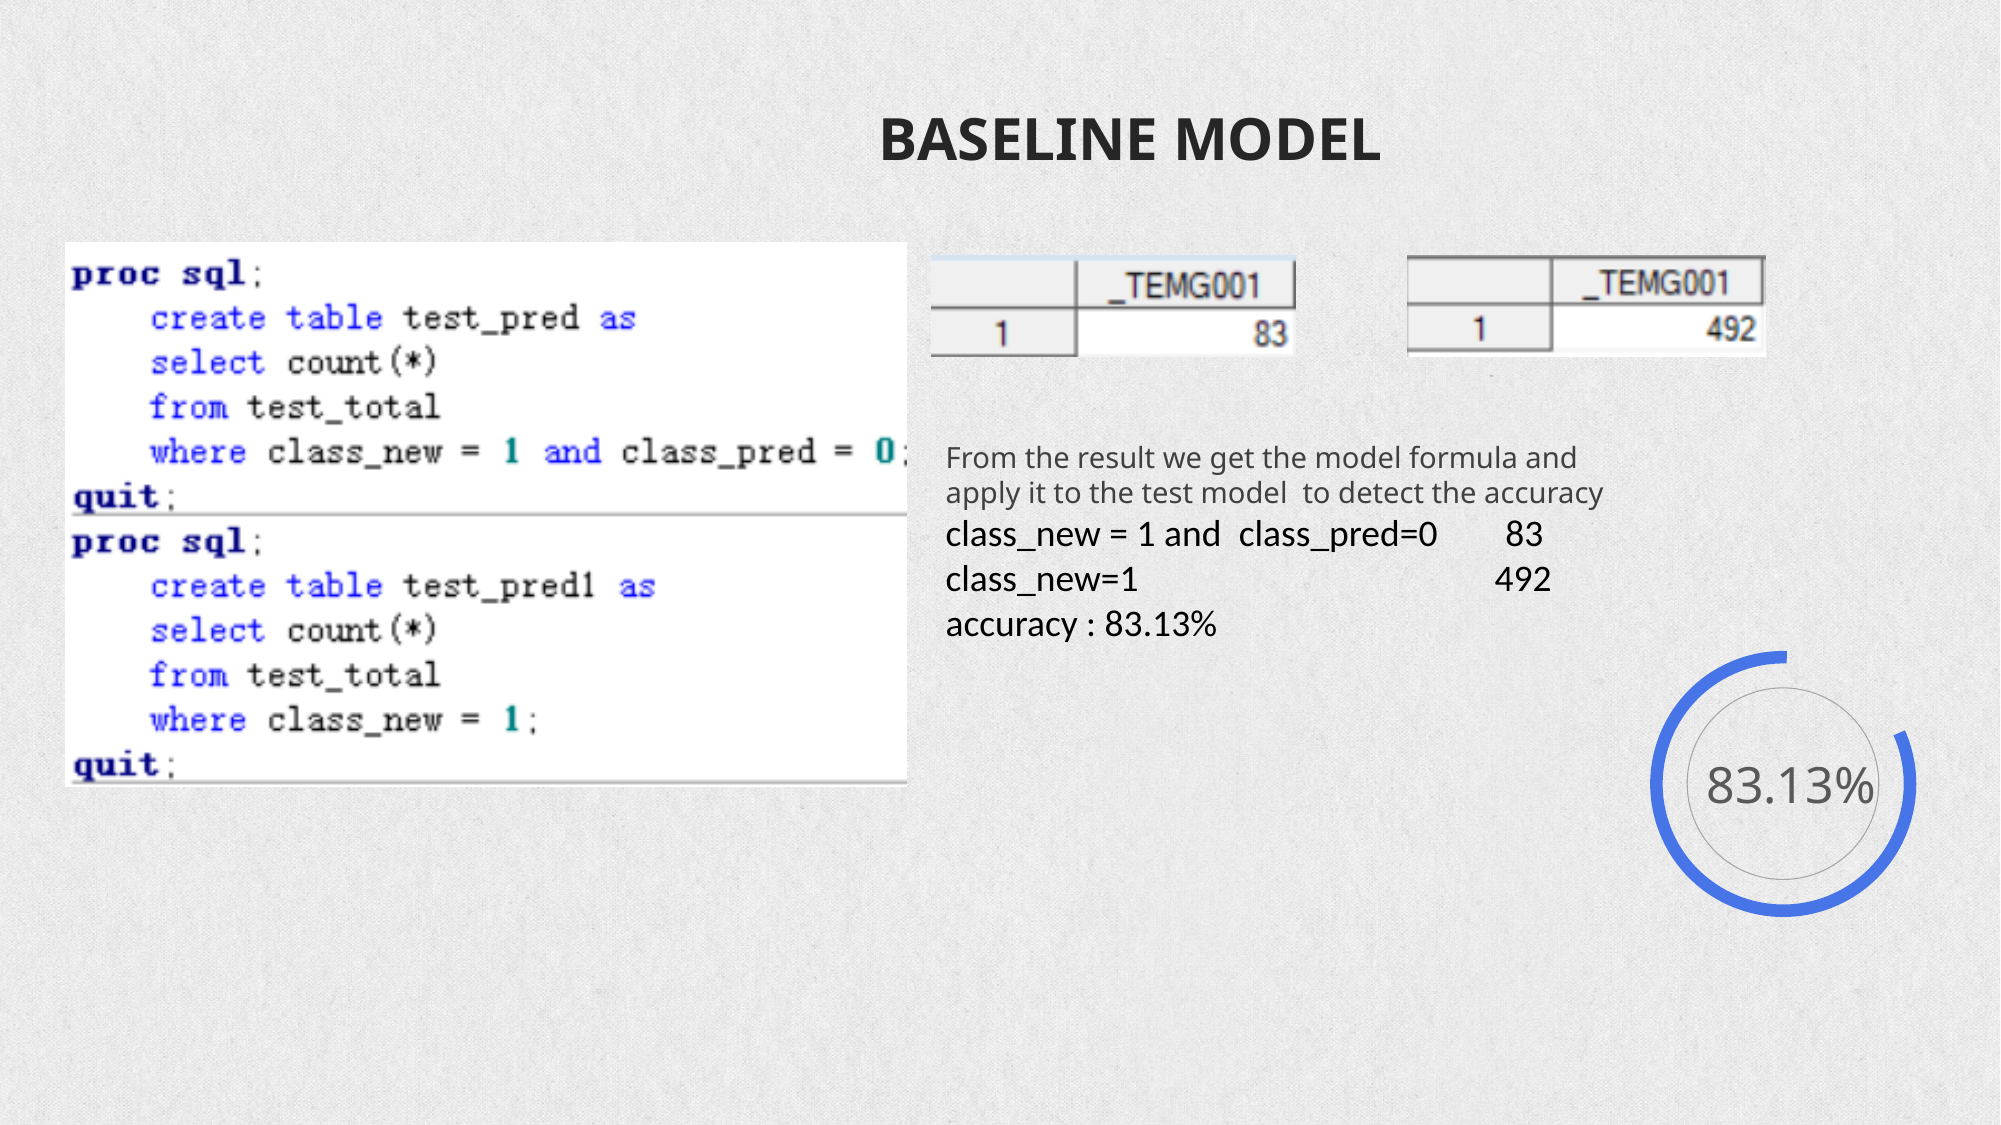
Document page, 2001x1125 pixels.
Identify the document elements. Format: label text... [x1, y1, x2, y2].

text_box From the result we get the model formula and apply it to the test model to detect the accuracy class_new = 1 and class_pred=0 83 class_new=1 492 accuracy : 83.13% [938, 432, 1652, 652]
text_box BASELINE MODEL [870, 94, 1391, 180]
text_box [1656, 657, 1910, 911]
picture [0, 0, 2001, 1125]
text_box 83.13% [1698, 745, 1884, 821]
